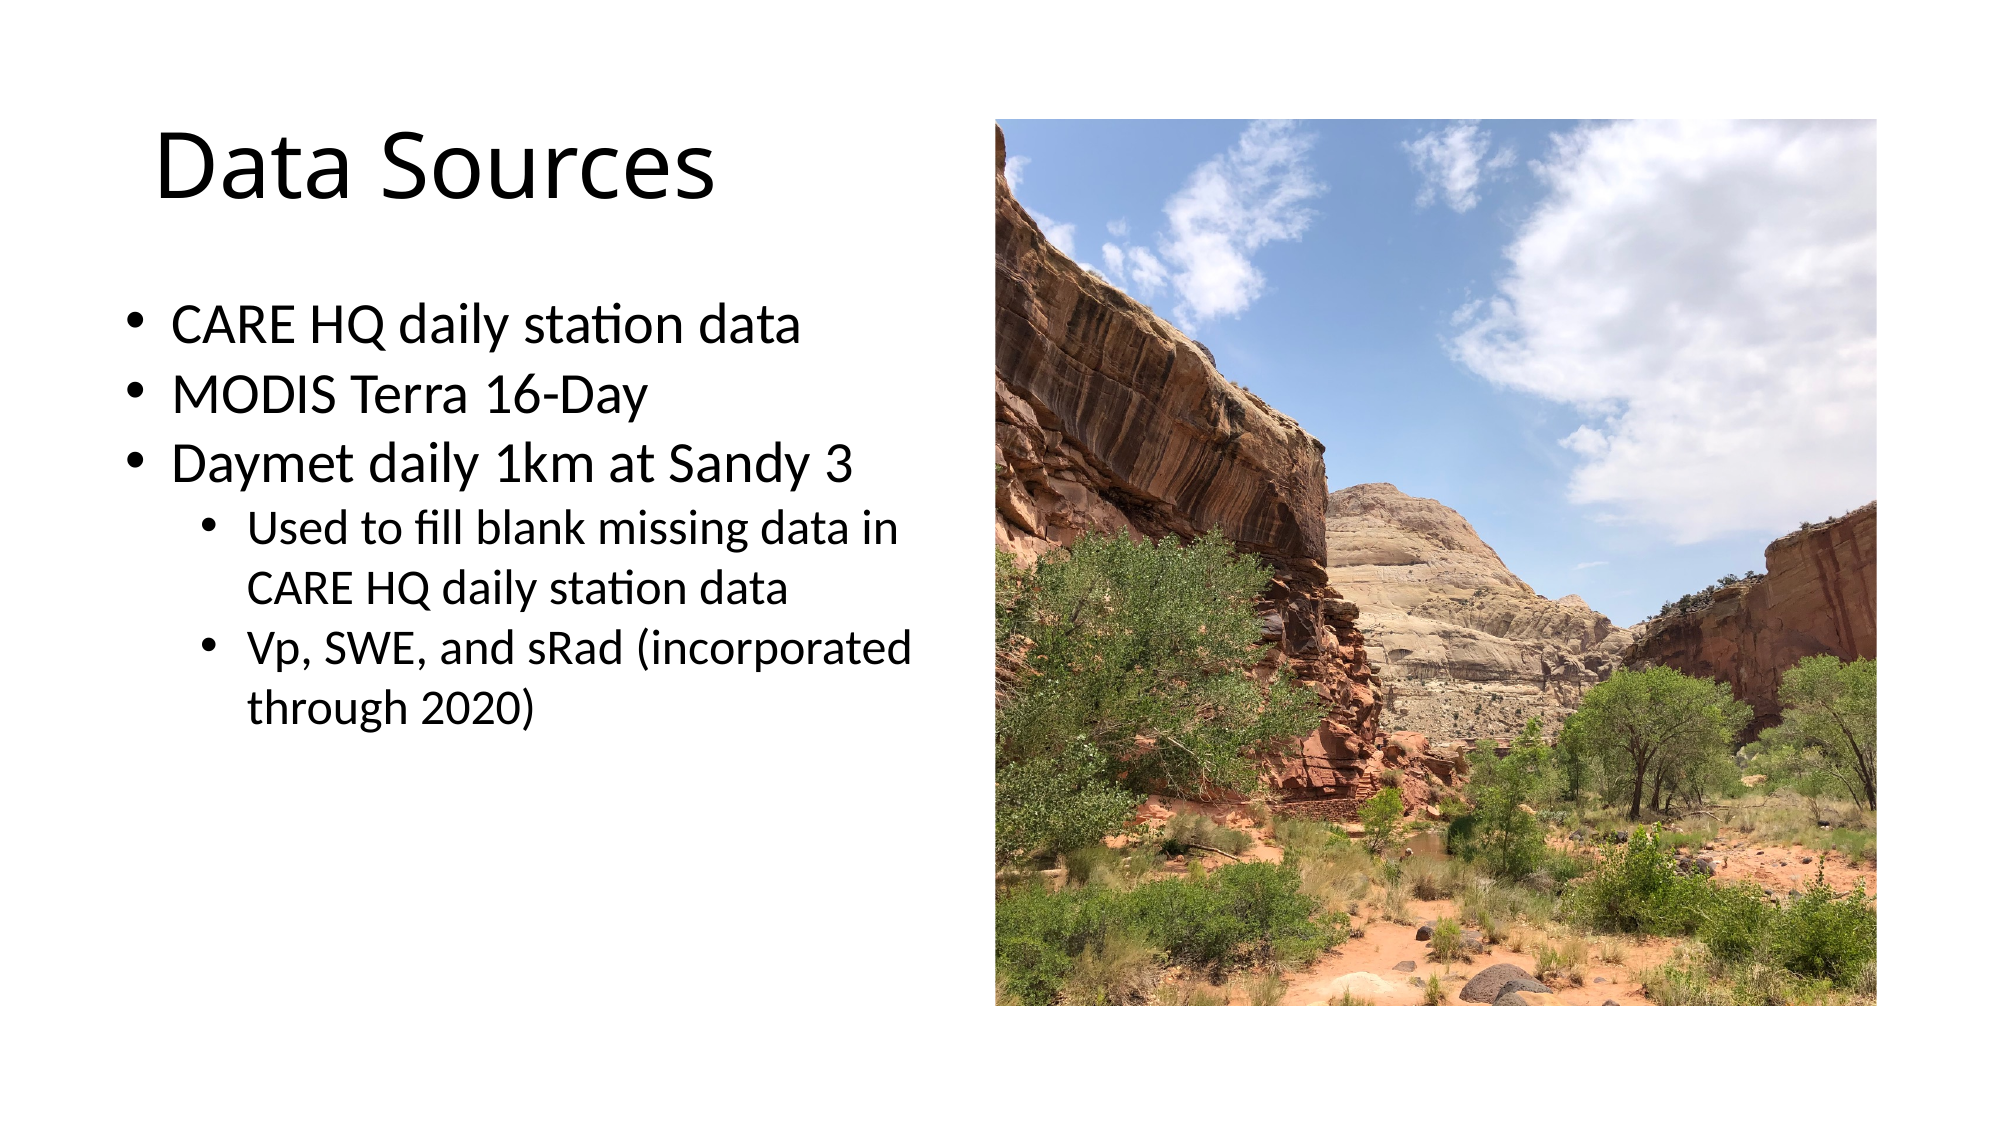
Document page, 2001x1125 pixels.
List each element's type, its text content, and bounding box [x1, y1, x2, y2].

text_box CARE HQ daily station data MODIS Terra 16-Day Daymet daily 1km at Sandy 3 Used to fill blank missing data in CARE HQ daily station data Vp, SWE, and sRad (incorporated through 2020) [110, 277, 968, 742]
title Data Sources [137, 59, 1863, 278]
picture [995, 119, 1877, 1006]
